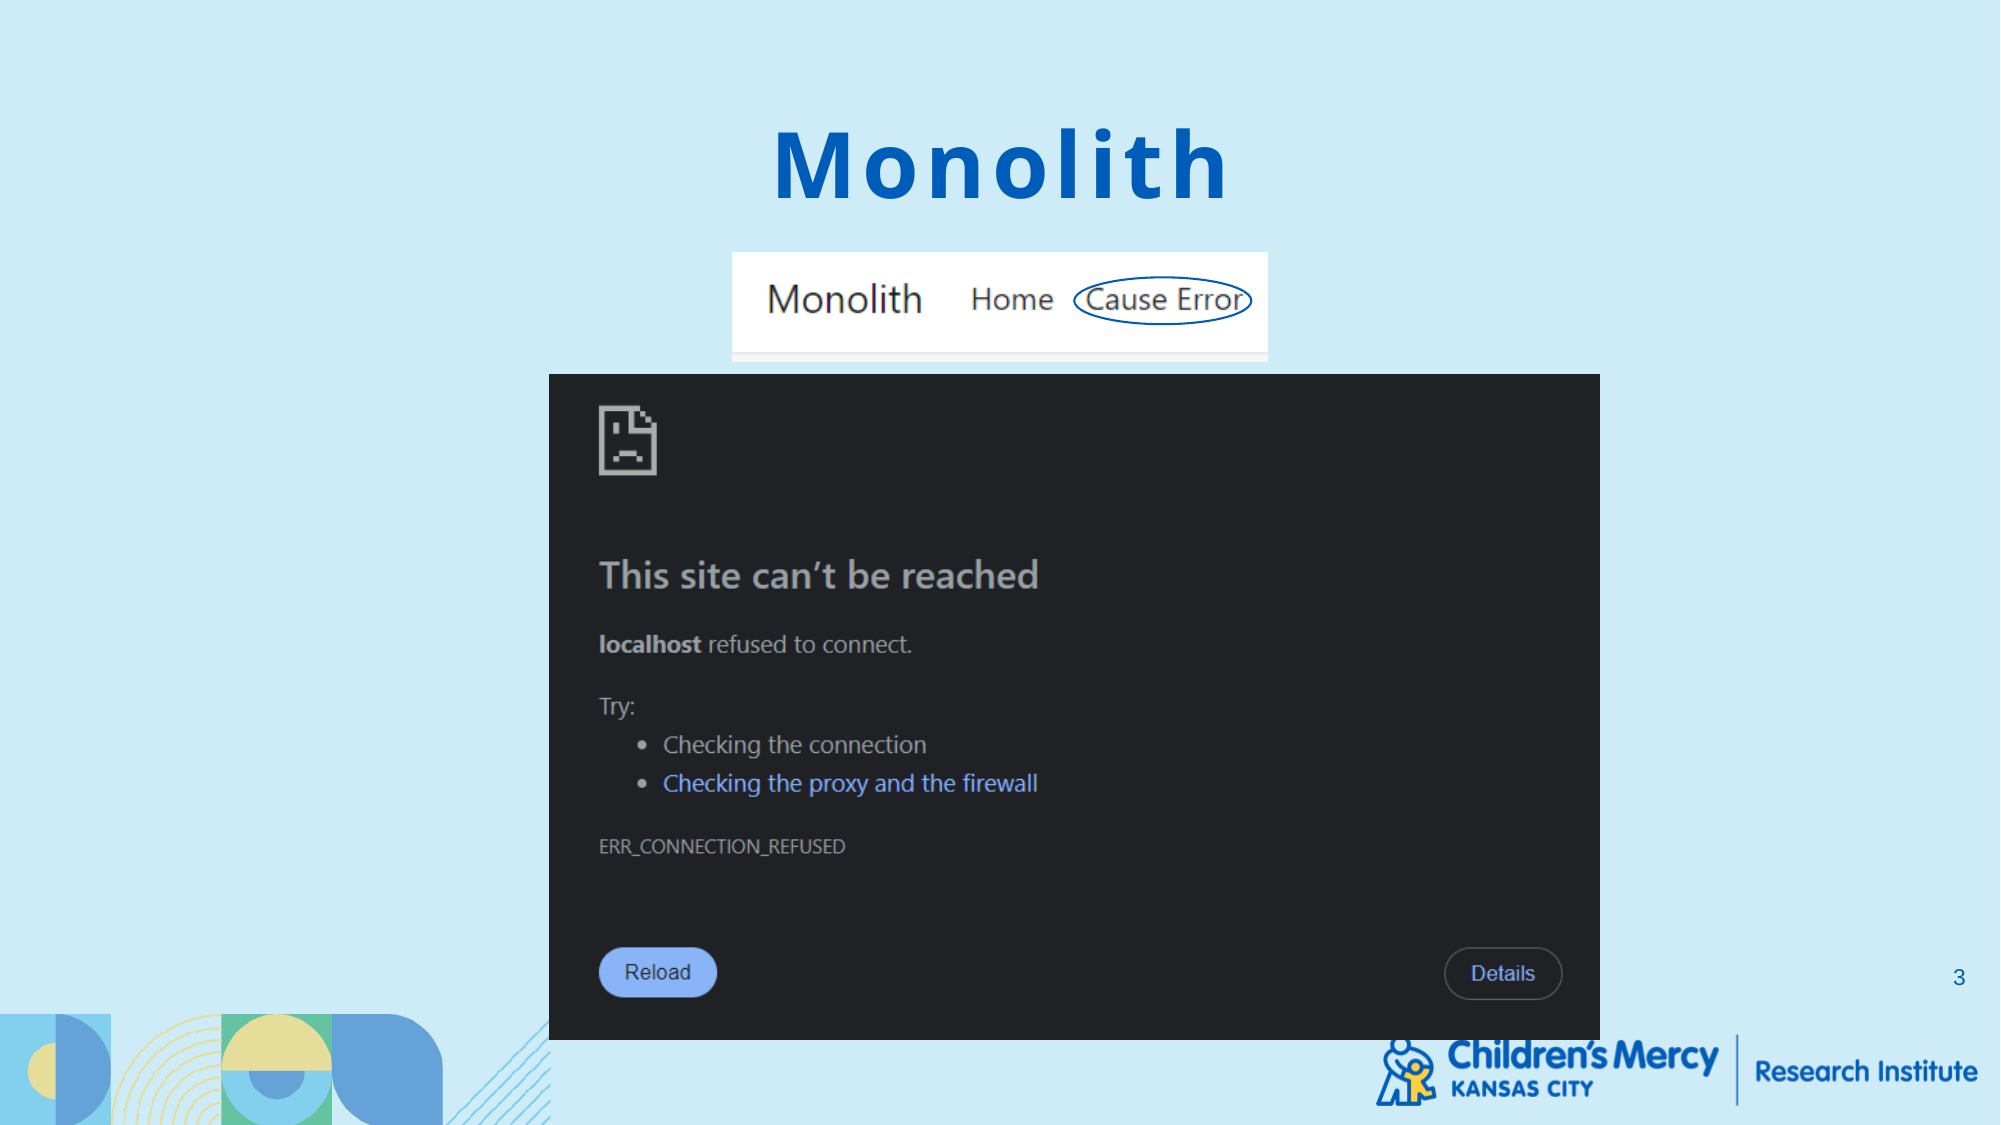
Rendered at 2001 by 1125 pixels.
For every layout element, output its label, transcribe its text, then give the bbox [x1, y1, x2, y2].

title Monolith [137, 59, 1863, 278]
slide_number 3 [1919, 946, 2000, 1007]
picture [548, 374, 1978, 1106]
picture [732, 252, 1268, 362]
